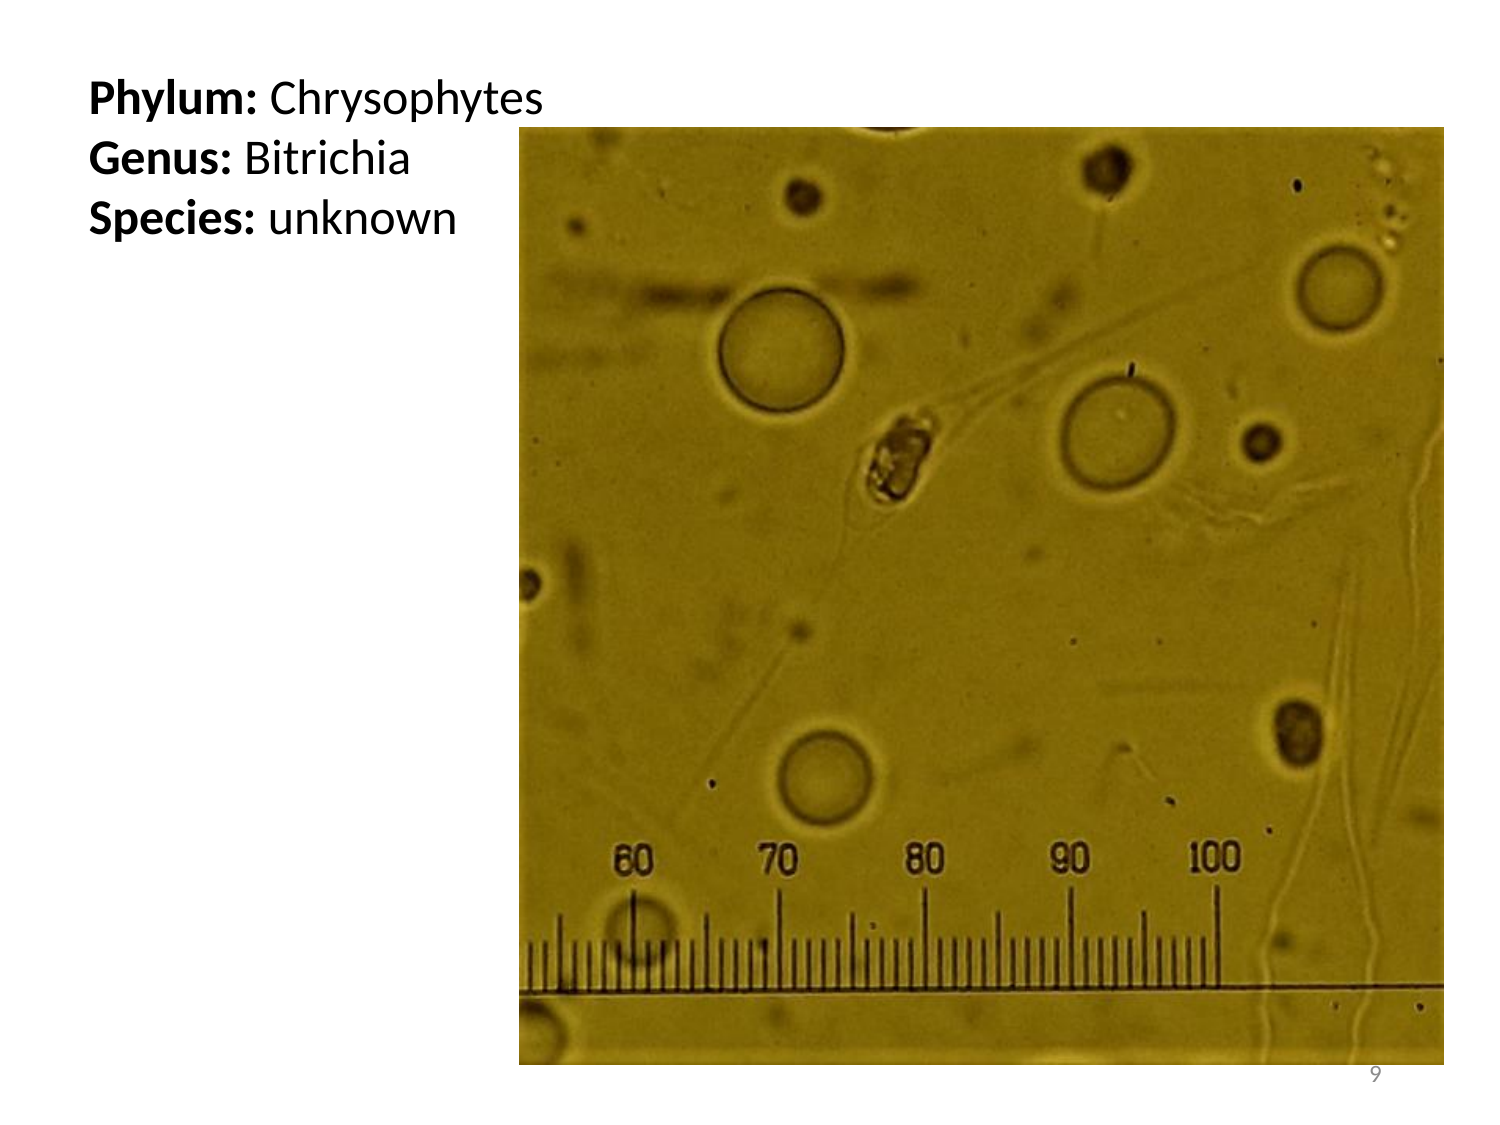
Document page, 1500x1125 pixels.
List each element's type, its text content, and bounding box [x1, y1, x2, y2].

text_box Phylum: Chrysophytes Genus: Bitrichia Species: unknown [73, 56, 704, 252]
slide_number 9 [1059, 1065, 1397, 1103]
picture [519, 127, 1444, 1065]
